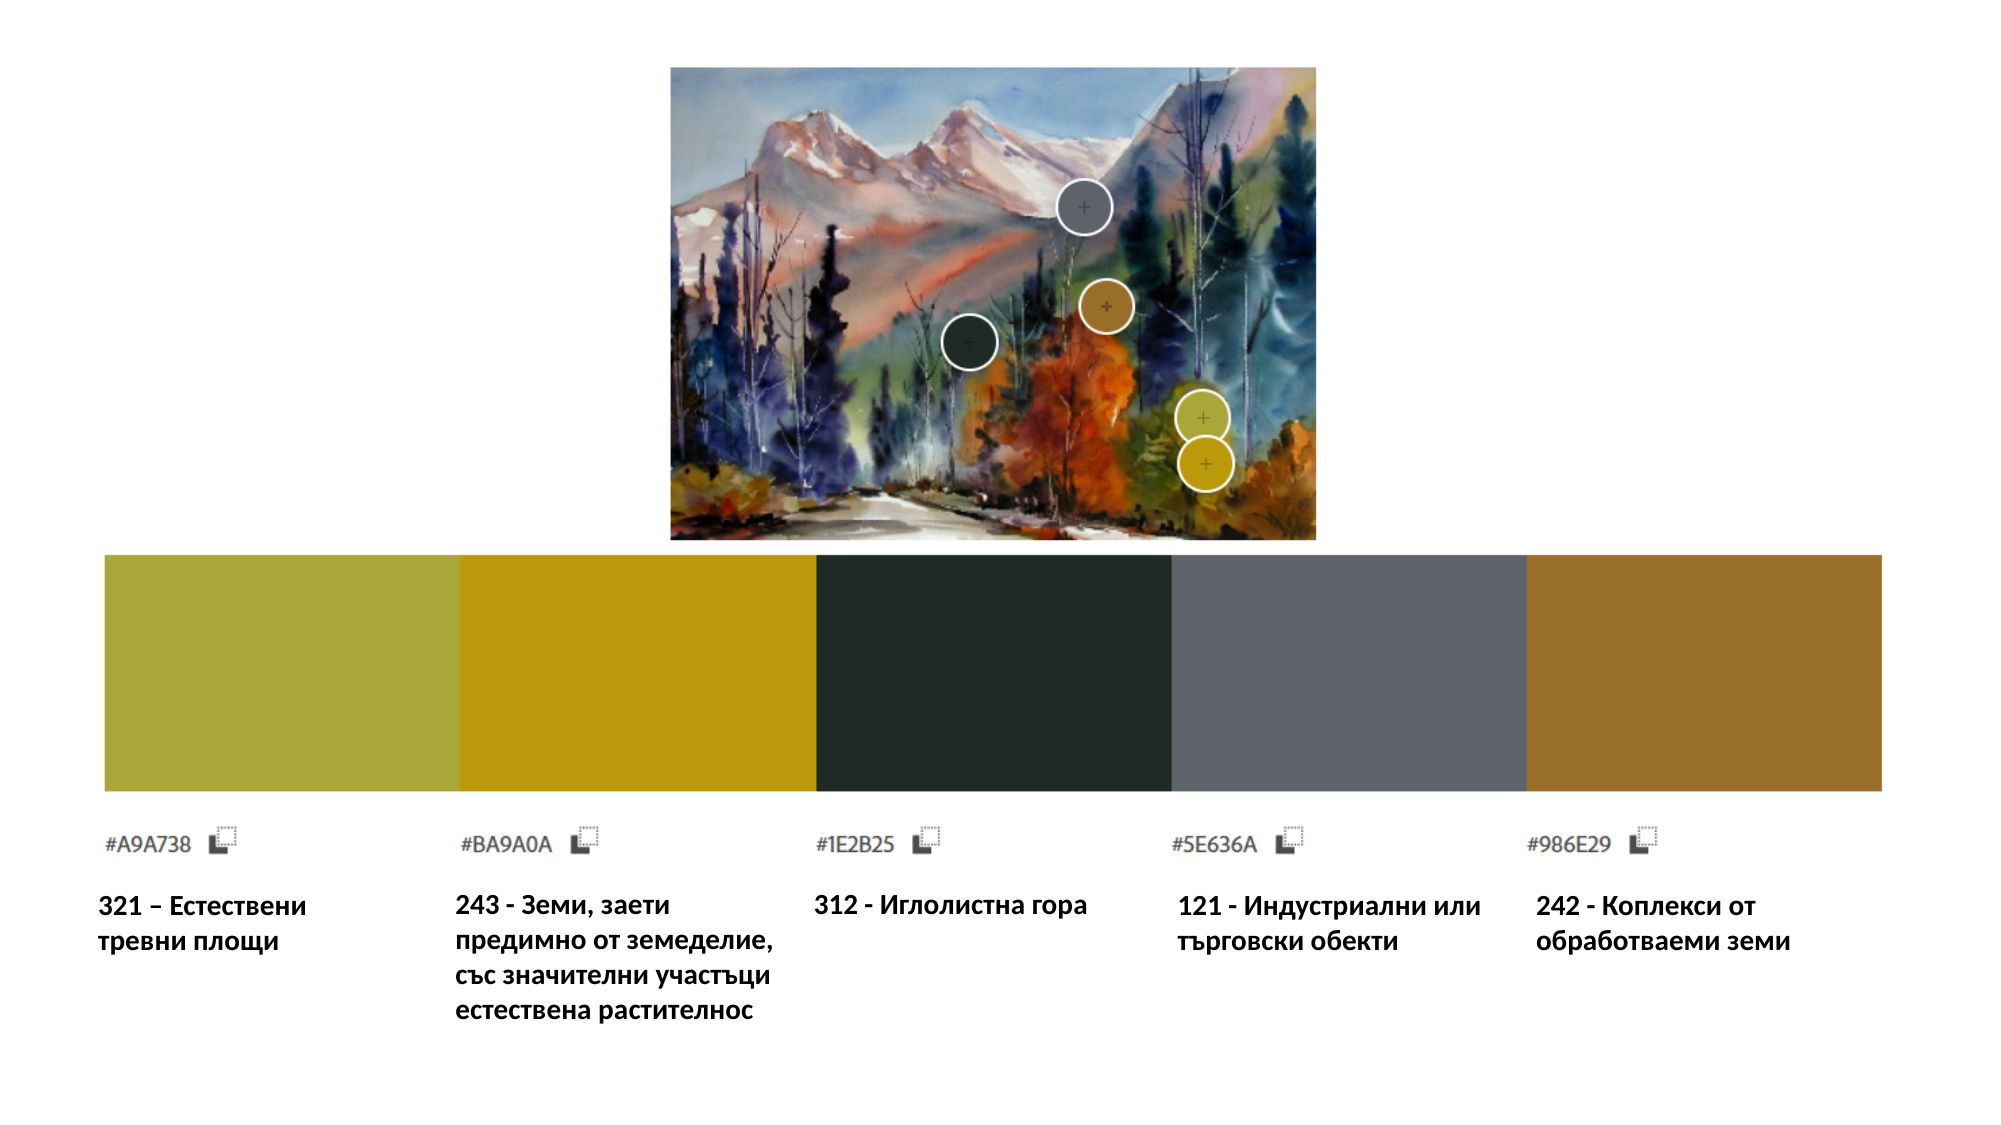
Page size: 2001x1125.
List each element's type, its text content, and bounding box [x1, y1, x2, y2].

text_box 312 - Иглолистна гора [799, 878, 1158, 928]
text_box 321 – Естествени тревни площи [83, 879, 381, 964]
text_box 243 - Земи, заети предимно от земеделие, със значителни участъци естествена растителнос [440, 878, 794, 1033]
text_box 242 - Коплекси от обработваеми земи [1521, 879, 1880, 964]
text_box 121 - Индустриални или търговски обекти [1162, 879, 1521, 964]
picture [55, 23, 1901, 878]
